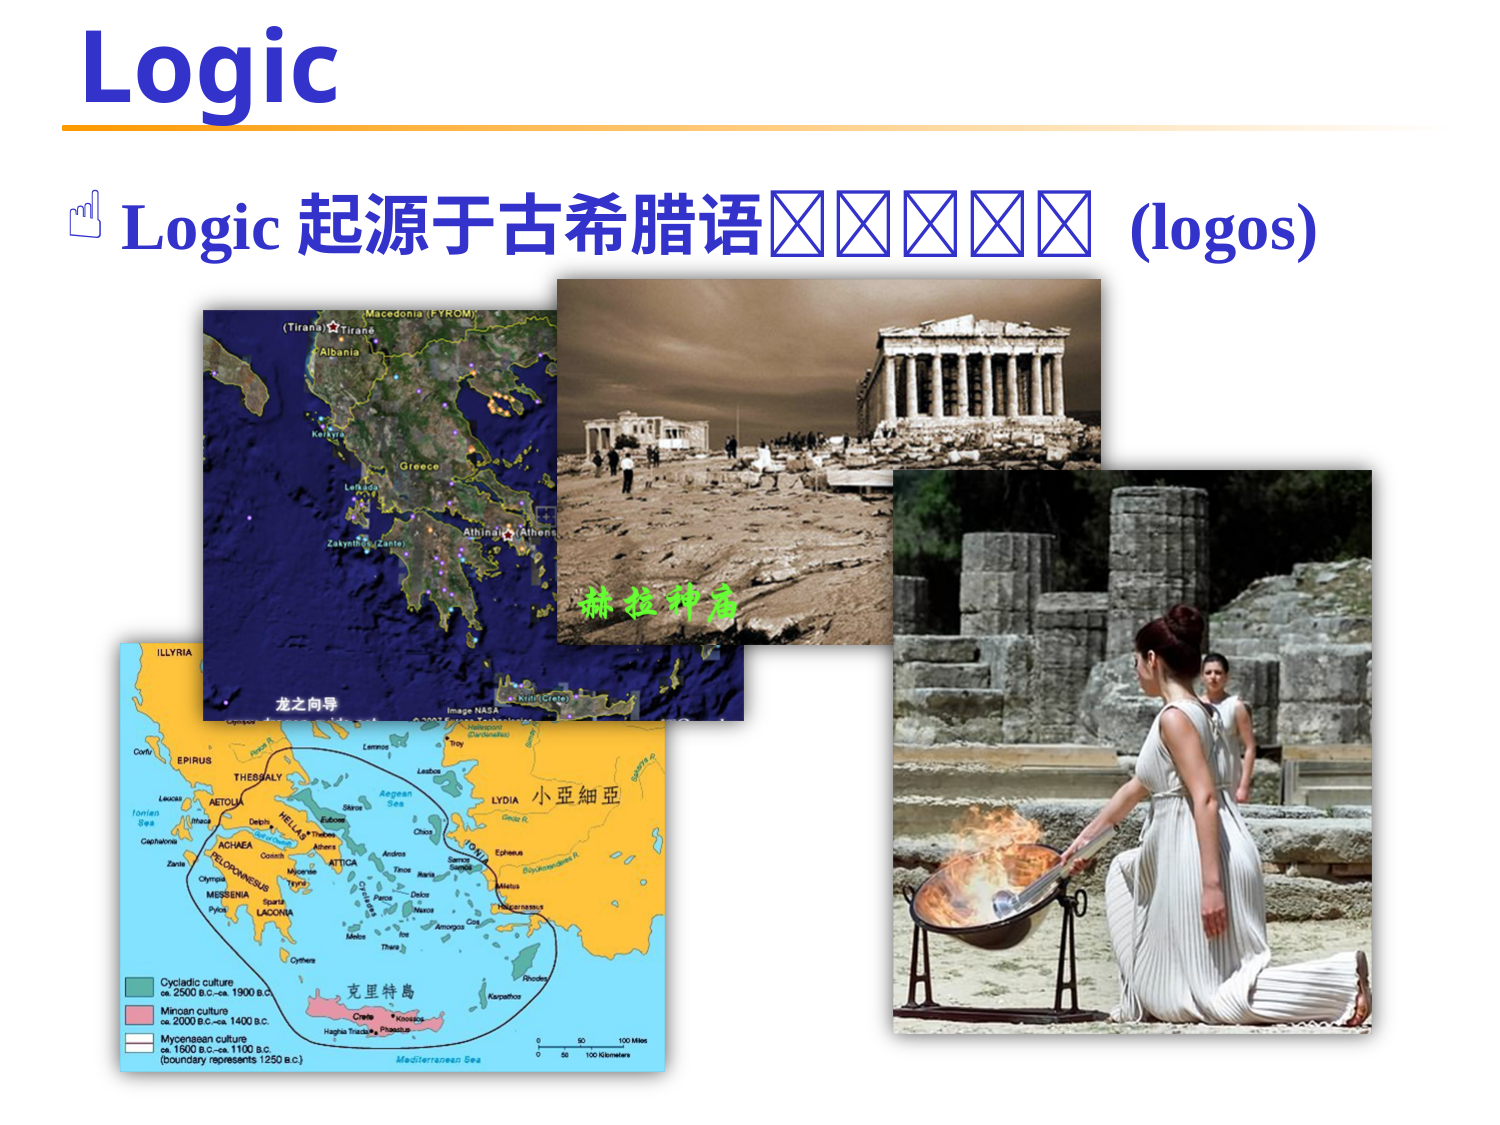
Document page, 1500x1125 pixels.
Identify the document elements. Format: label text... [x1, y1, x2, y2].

list Logic起源于古希腊语 (logos) [50, 174, 1450, 1088]
title Logic [62, 0, 1500, 125]
picture [88, 247, 1404, 1104]
